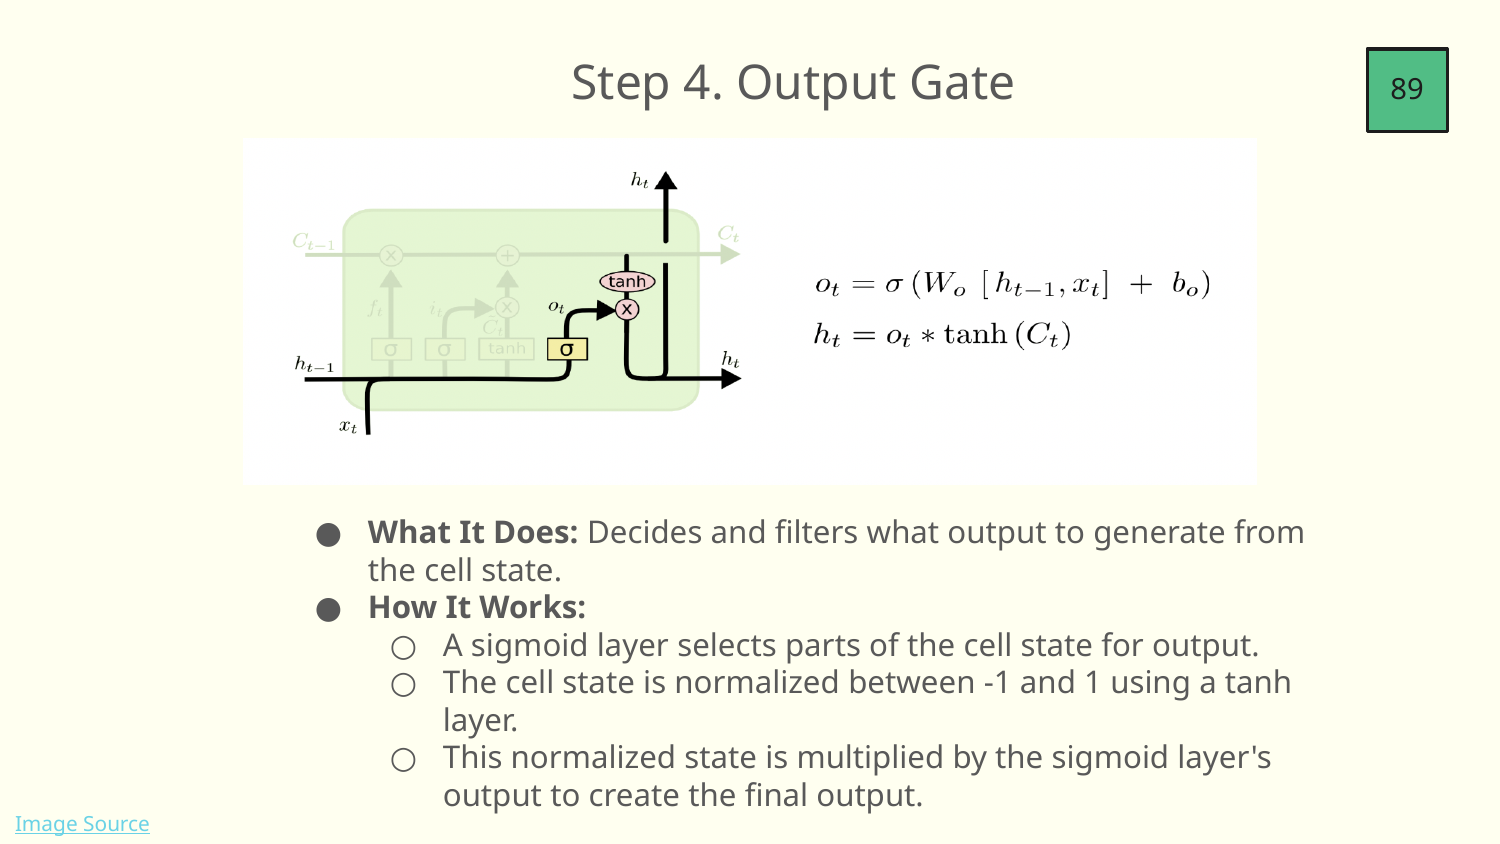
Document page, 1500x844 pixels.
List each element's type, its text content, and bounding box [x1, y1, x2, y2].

text_box Step 4. Output Gate [253, 36, 1335, 147]
text_box Image Source [0, 803, 299, 844]
text_box What It Does: Decides and filters what output to generate from the cell state. How It Works: A sigmoid layer selects parts of the cell state for output. The cell state is normalized between -1 and 1 using a tanh layer. This normalized state is multiplied by the sigmoid layer's output to create the final output. [277, 497, 1345, 828]
slide_number 89 [1367, 49, 1448, 132]
picture [243, 138, 1257, 486]
